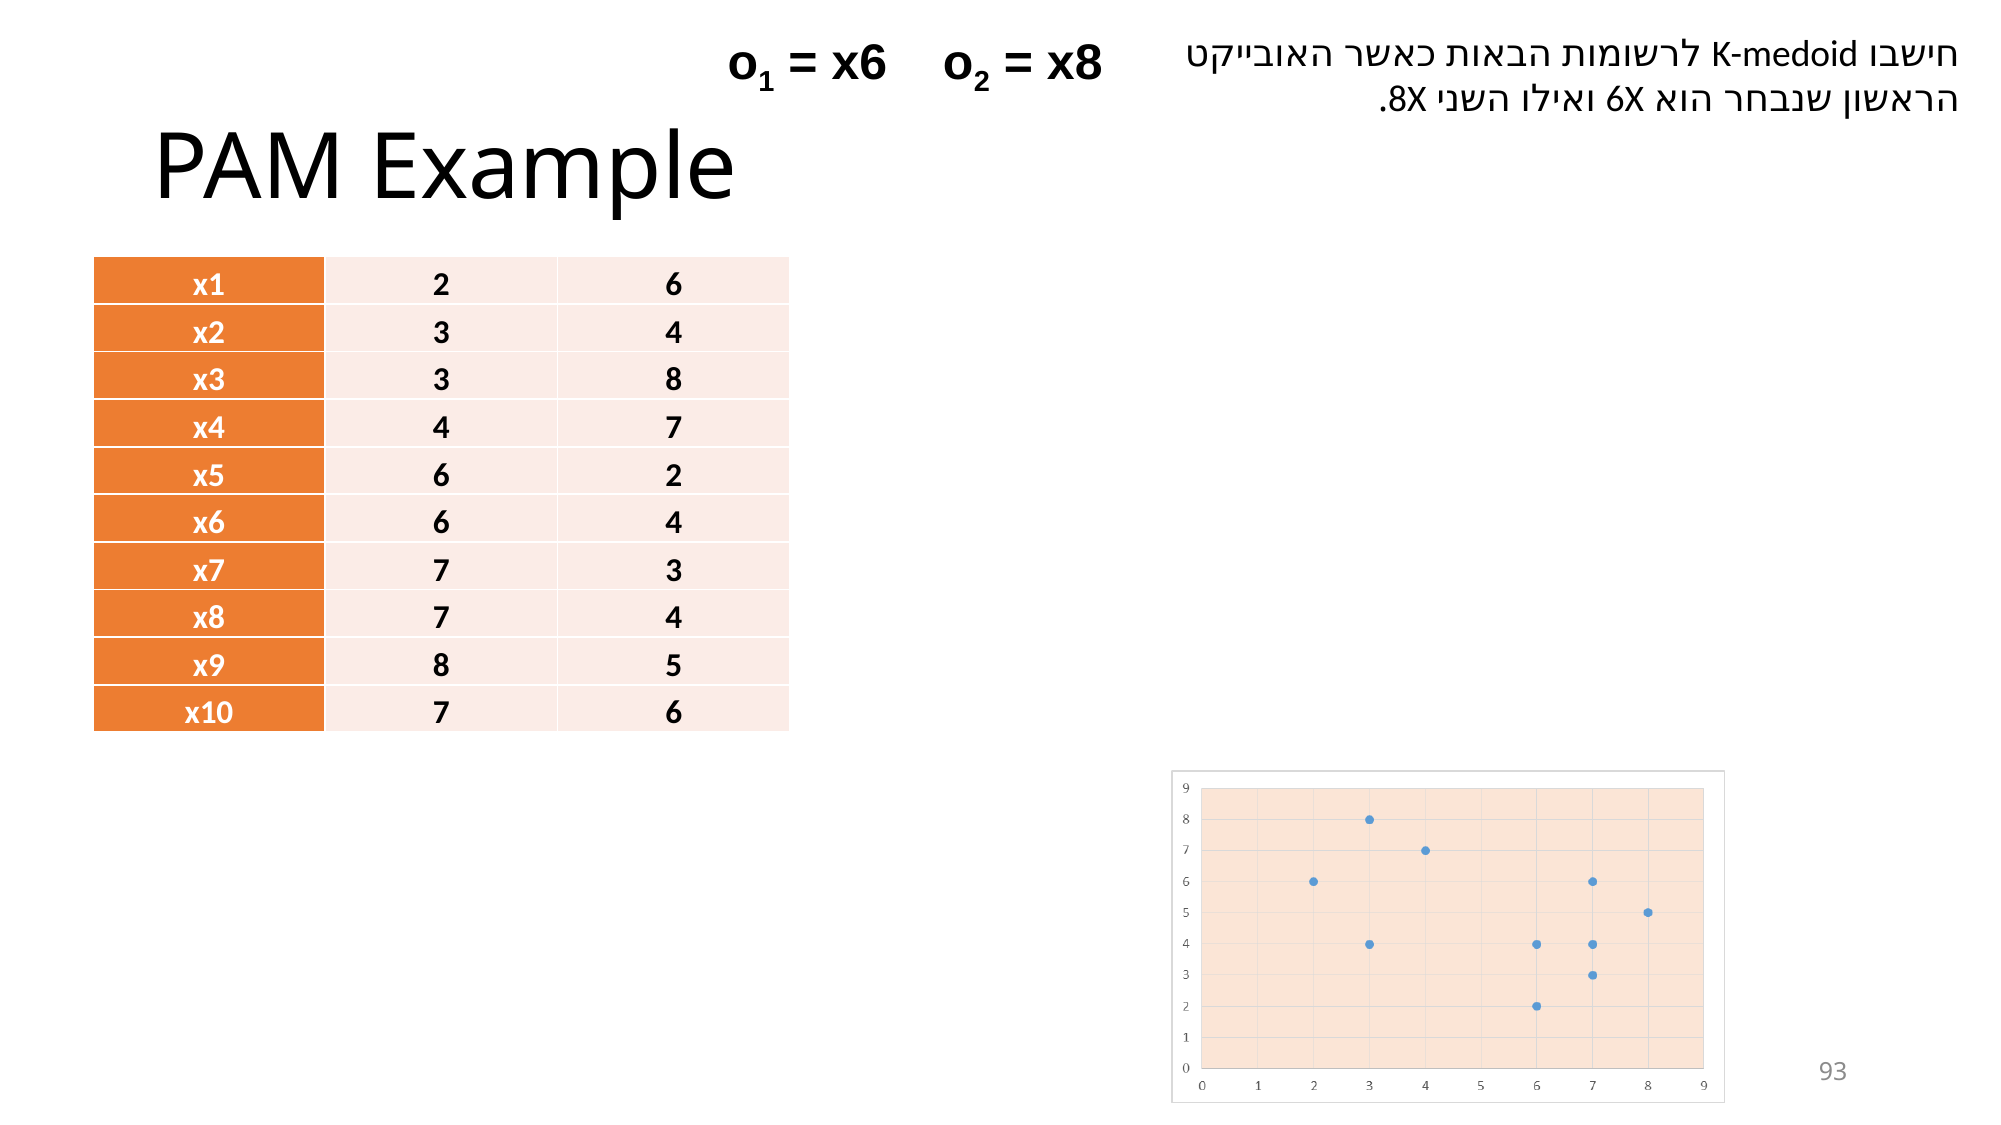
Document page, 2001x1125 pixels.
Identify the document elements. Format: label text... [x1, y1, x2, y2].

table_cell x7 [94, 543, 324, 589]
table_cell 6 [326, 448, 557, 493]
slide_number 93 [1725, 1042, 1863, 1103]
table_cell 6 [558, 686, 789, 731]
table_cell 7 [326, 686, 557, 731]
table_cell 7 [326, 543, 557, 589]
table_cell 8 [558, 352, 789, 398]
table_cell 7 [326, 590, 557, 636]
table_cell 4 [558, 305, 789, 351]
table_cell x4 [94, 400, 324, 446]
table_cell x10 [94, 686, 324, 731]
table_cell 4 [558, 590, 789, 636]
table_cell x9 [94, 638, 324, 684]
table_header 2 [326, 257, 557, 303]
table_cell x2 [94, 305, 324, 351]
picture [1171, 770, 1725, 1103]
table_cell 2 [558, 448, 789, 493]
table_cell 3 [326, 352, 557, 398]
table_cell x5 [94, 448, 324, 493]
table_cell 3 [326, 305, 557, 351]
table_cell 3 [558, 543, 789, 589]
table_cell x6 [94, 495, 324, 541]
text_box חישבו K-medoid לרשומות הבאות כאשר האובייקט הראשון שנבחר הוא 6X ואילו השני 8X. [1161, 21, 1975, 127]
table_cell 4 [558, 495, 789, 541]
title PAM Example [137, 59, 1863, 278]
table_cell 7 [558, 400, 789, 446]
table_cell 5 [558, 638, 789, 684]
text_box o1 = x6 o2 = x8 [713, 21, 1161, 105]
table_cell x3 [94, 352, 324, 398]
table_cell x8 [94, 590, 324, 636]
table_header x1 [94, 257, 324, 303]
table_cell 6 [326, 495, 557, 541]
table_cell 8 [326, 638, 557, 684]
table_cell 4 [326, 400, 557, 446]
table_header 6 [558, 257, 789, 303]
